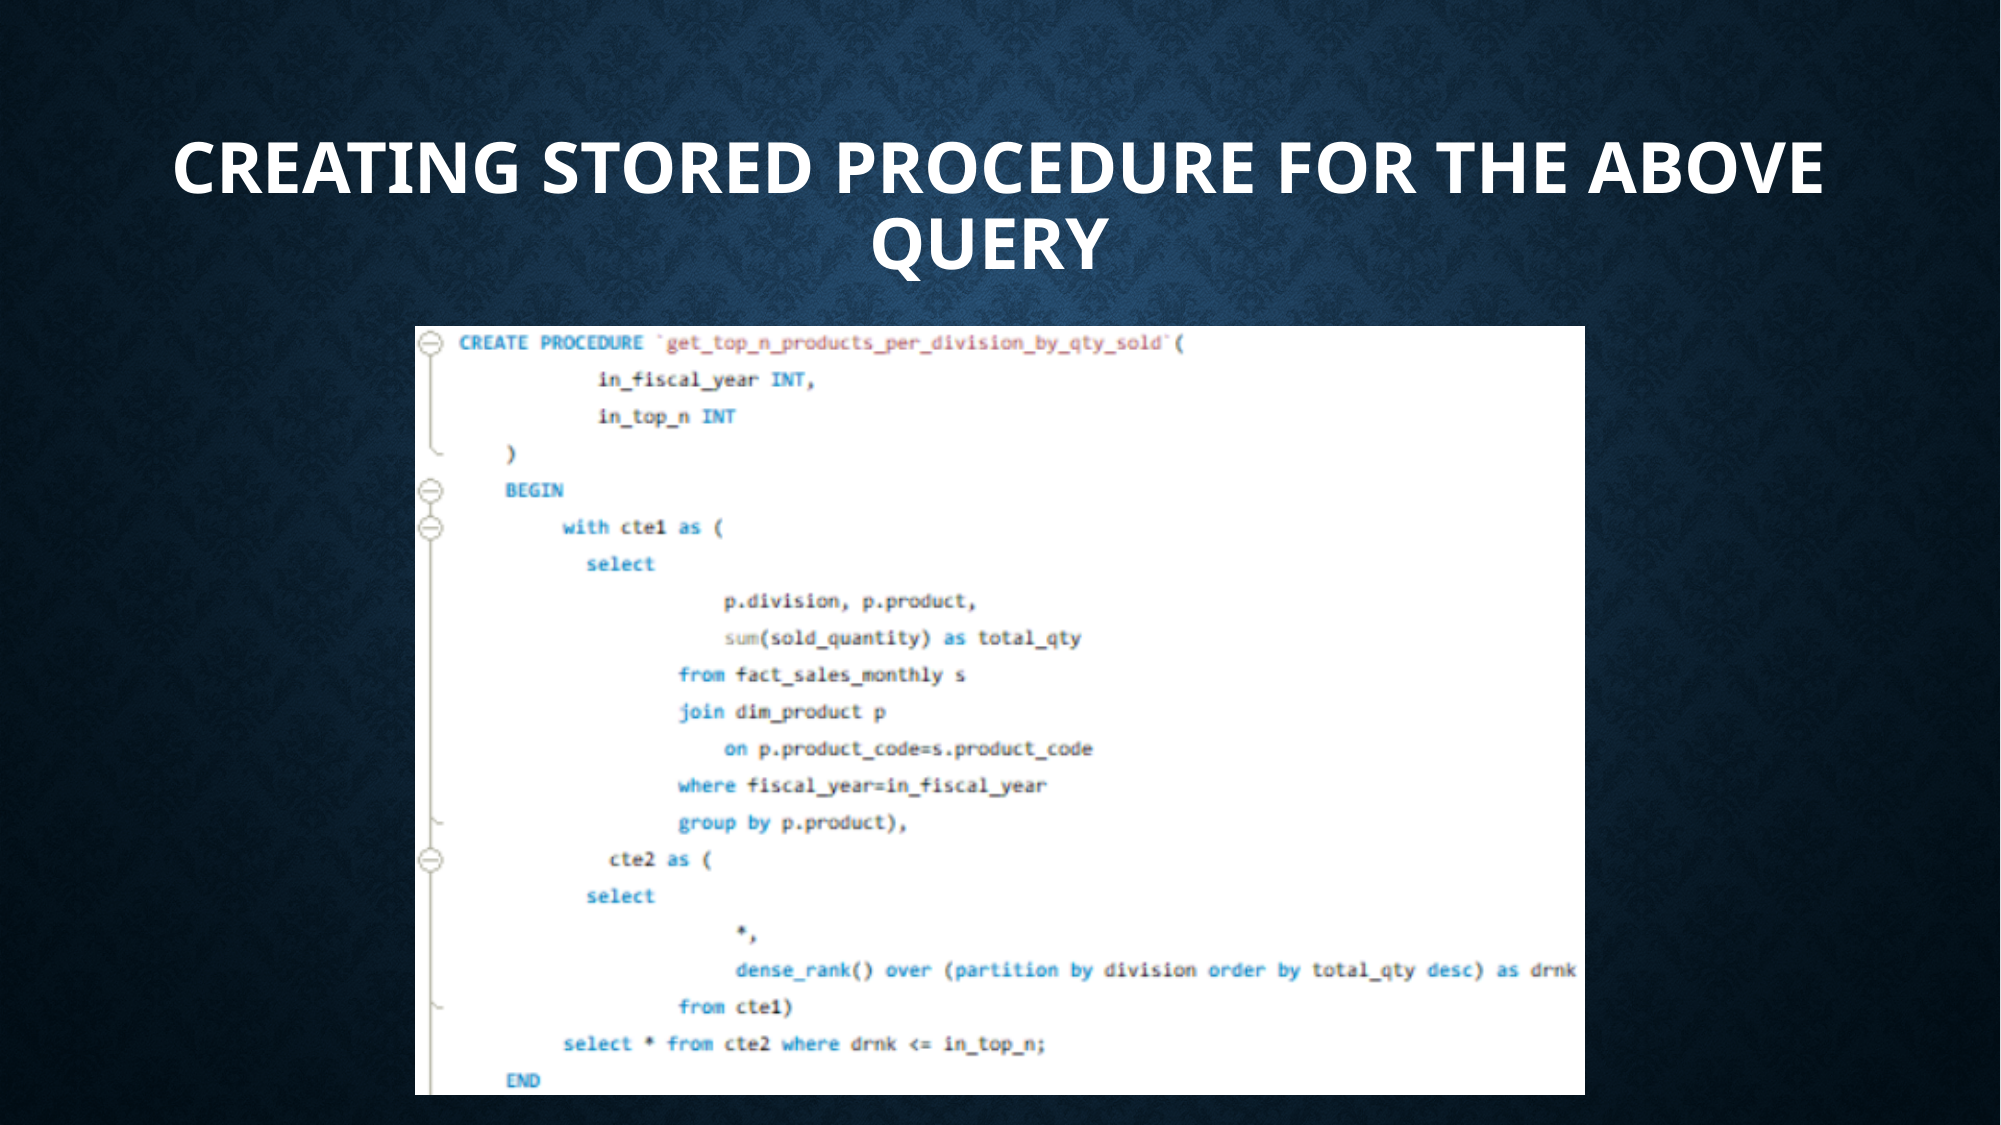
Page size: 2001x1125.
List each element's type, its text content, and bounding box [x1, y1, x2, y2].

picture [414, 326, 1586, 1096]
title Creating stored procedure for the above query [149, 99, 1849, 318]
